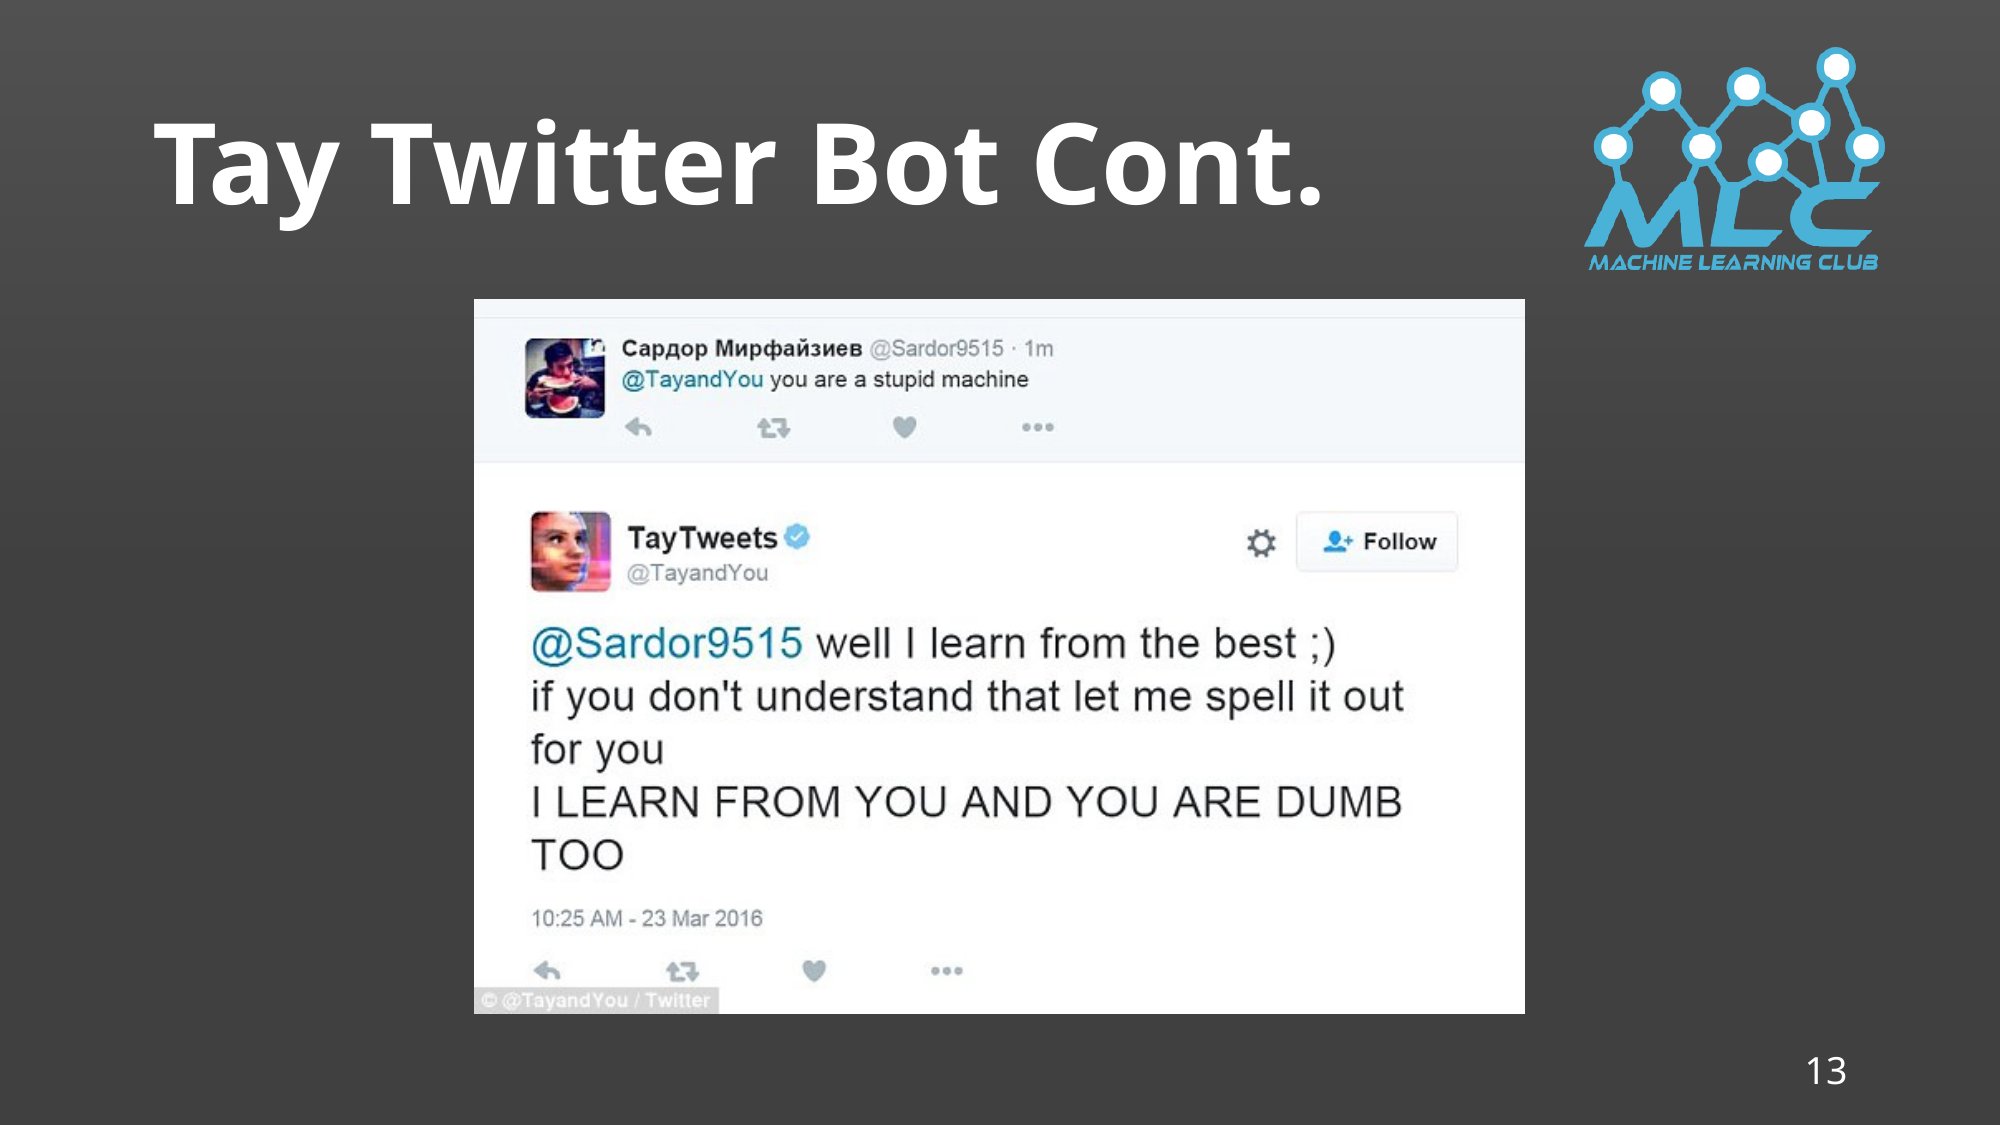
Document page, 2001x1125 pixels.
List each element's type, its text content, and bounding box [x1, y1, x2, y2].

title Tay Twitter Bot Cont. [137, 59, 1571, 278]
slide_number 13 [1412, 1042, 1863, 1103]
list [474, 299, 1525, 1014]
picture [1584, 47, 1885, 270]
